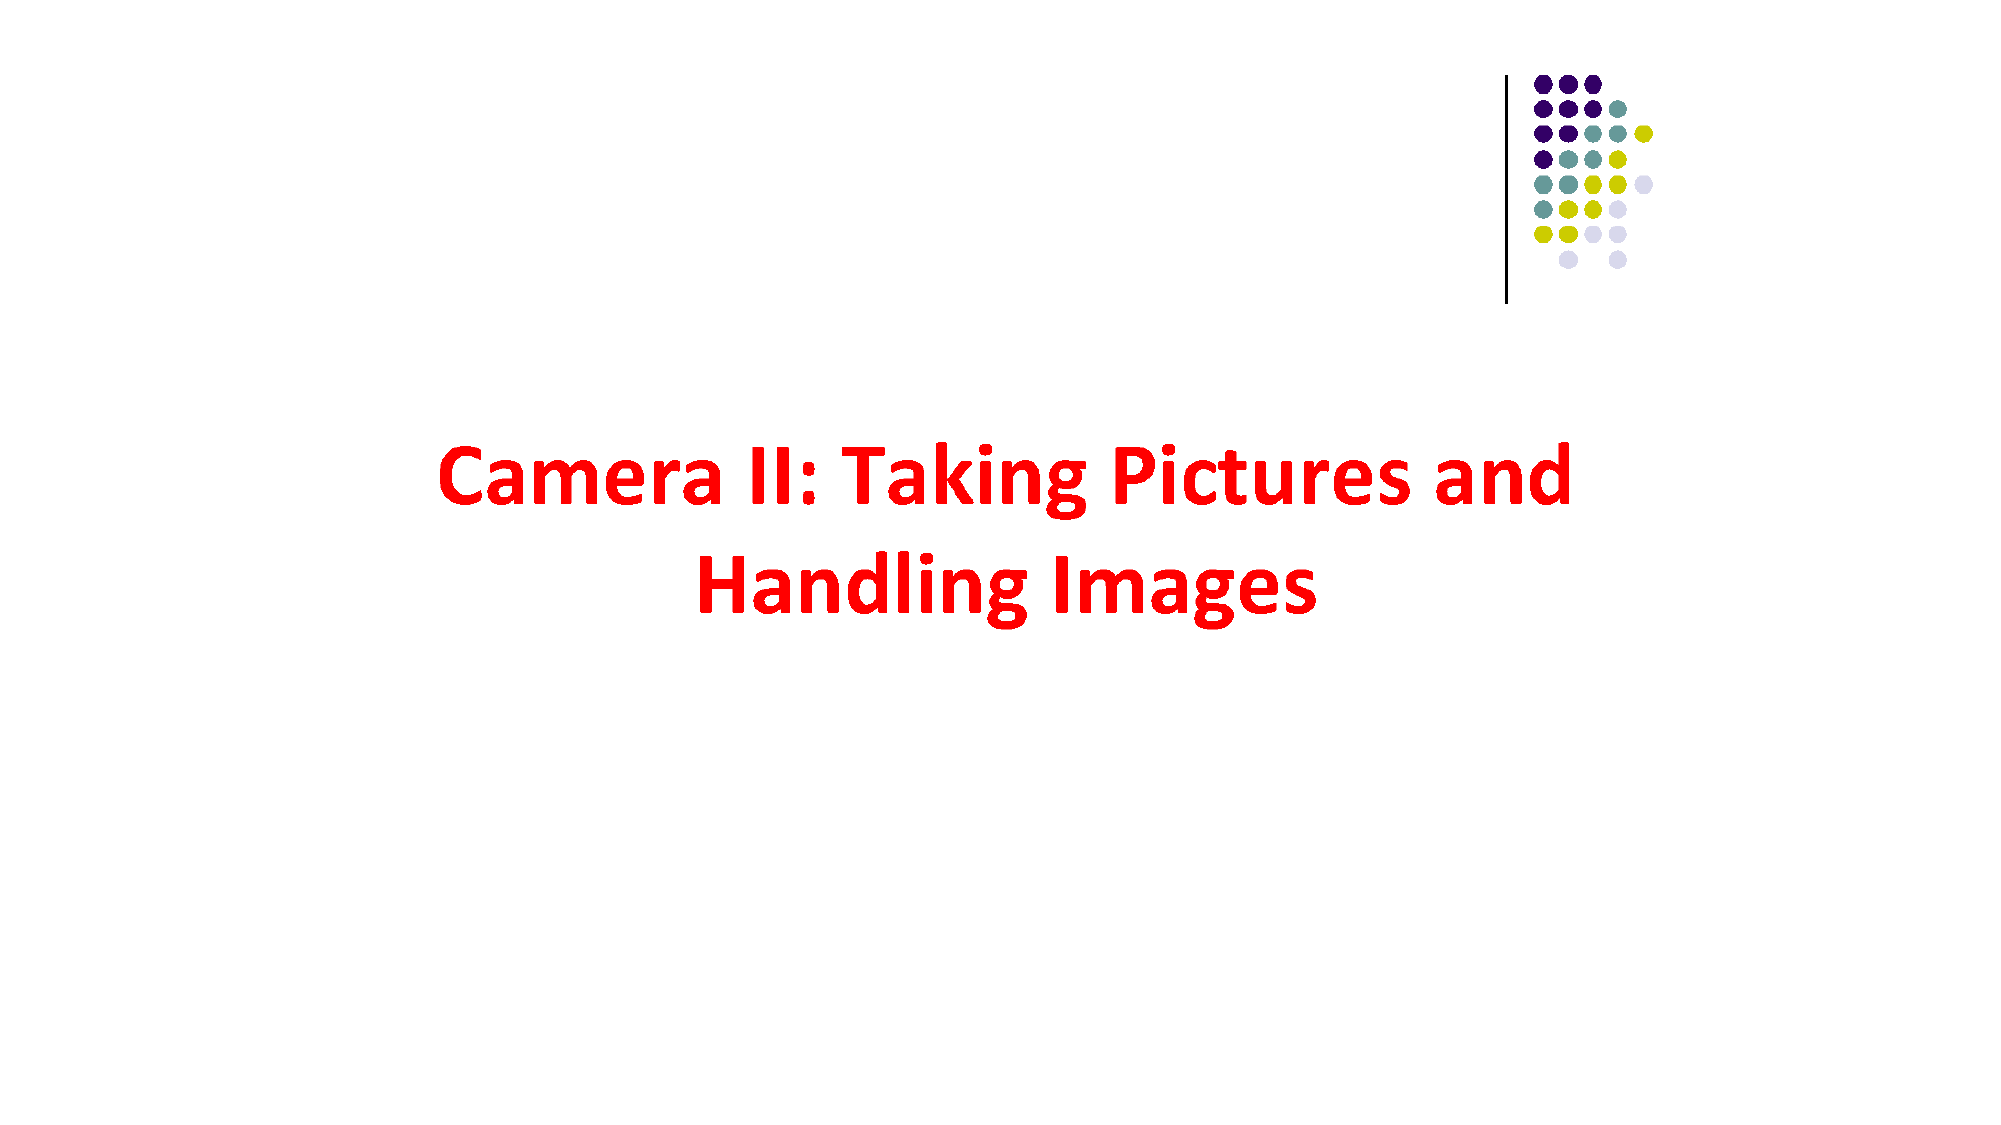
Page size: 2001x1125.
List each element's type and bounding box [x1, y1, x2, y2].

picture [249, 0, 1750, 1125]
